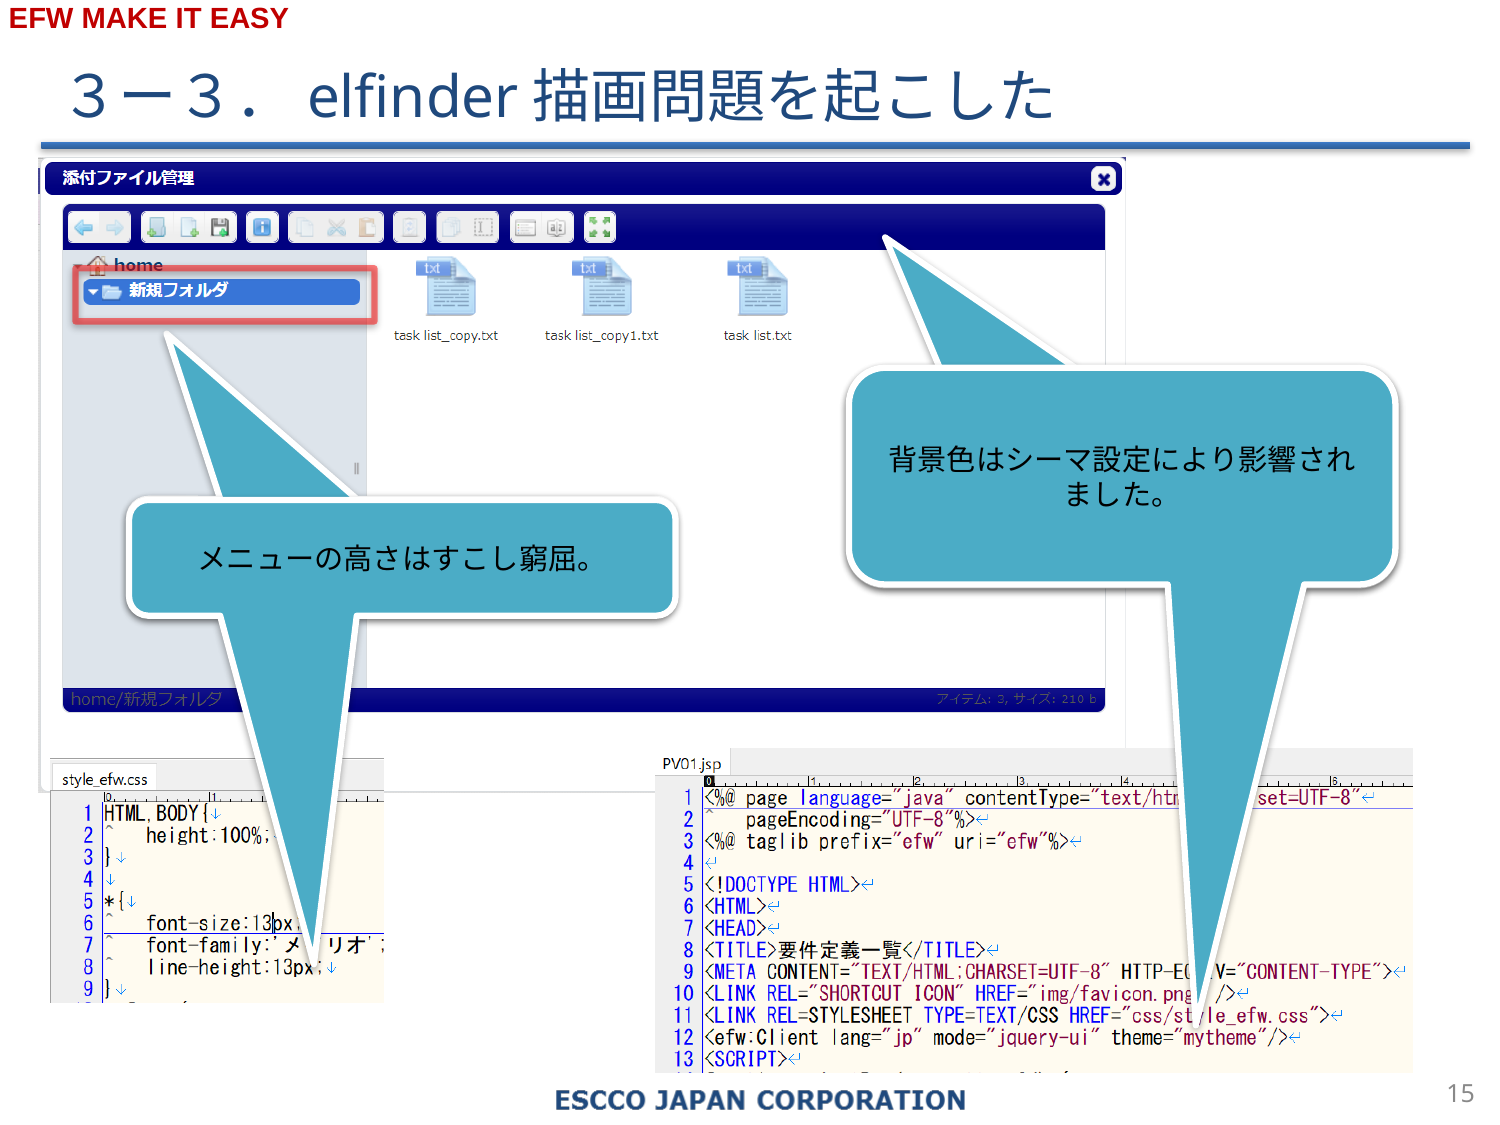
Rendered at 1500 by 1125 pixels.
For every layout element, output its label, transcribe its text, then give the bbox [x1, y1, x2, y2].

text_box 背景色はシーマ設定により影響されました。 [1130, 364, 1399, 747]
text_box [25, 0, 76, 27]
title ３ー３．elfinder描画問題を起こした [45, 44, 1396, 138]
picture [38, 157, 1414, 1125]
text_box 14 [1139, 1065, 1490, 1125]
